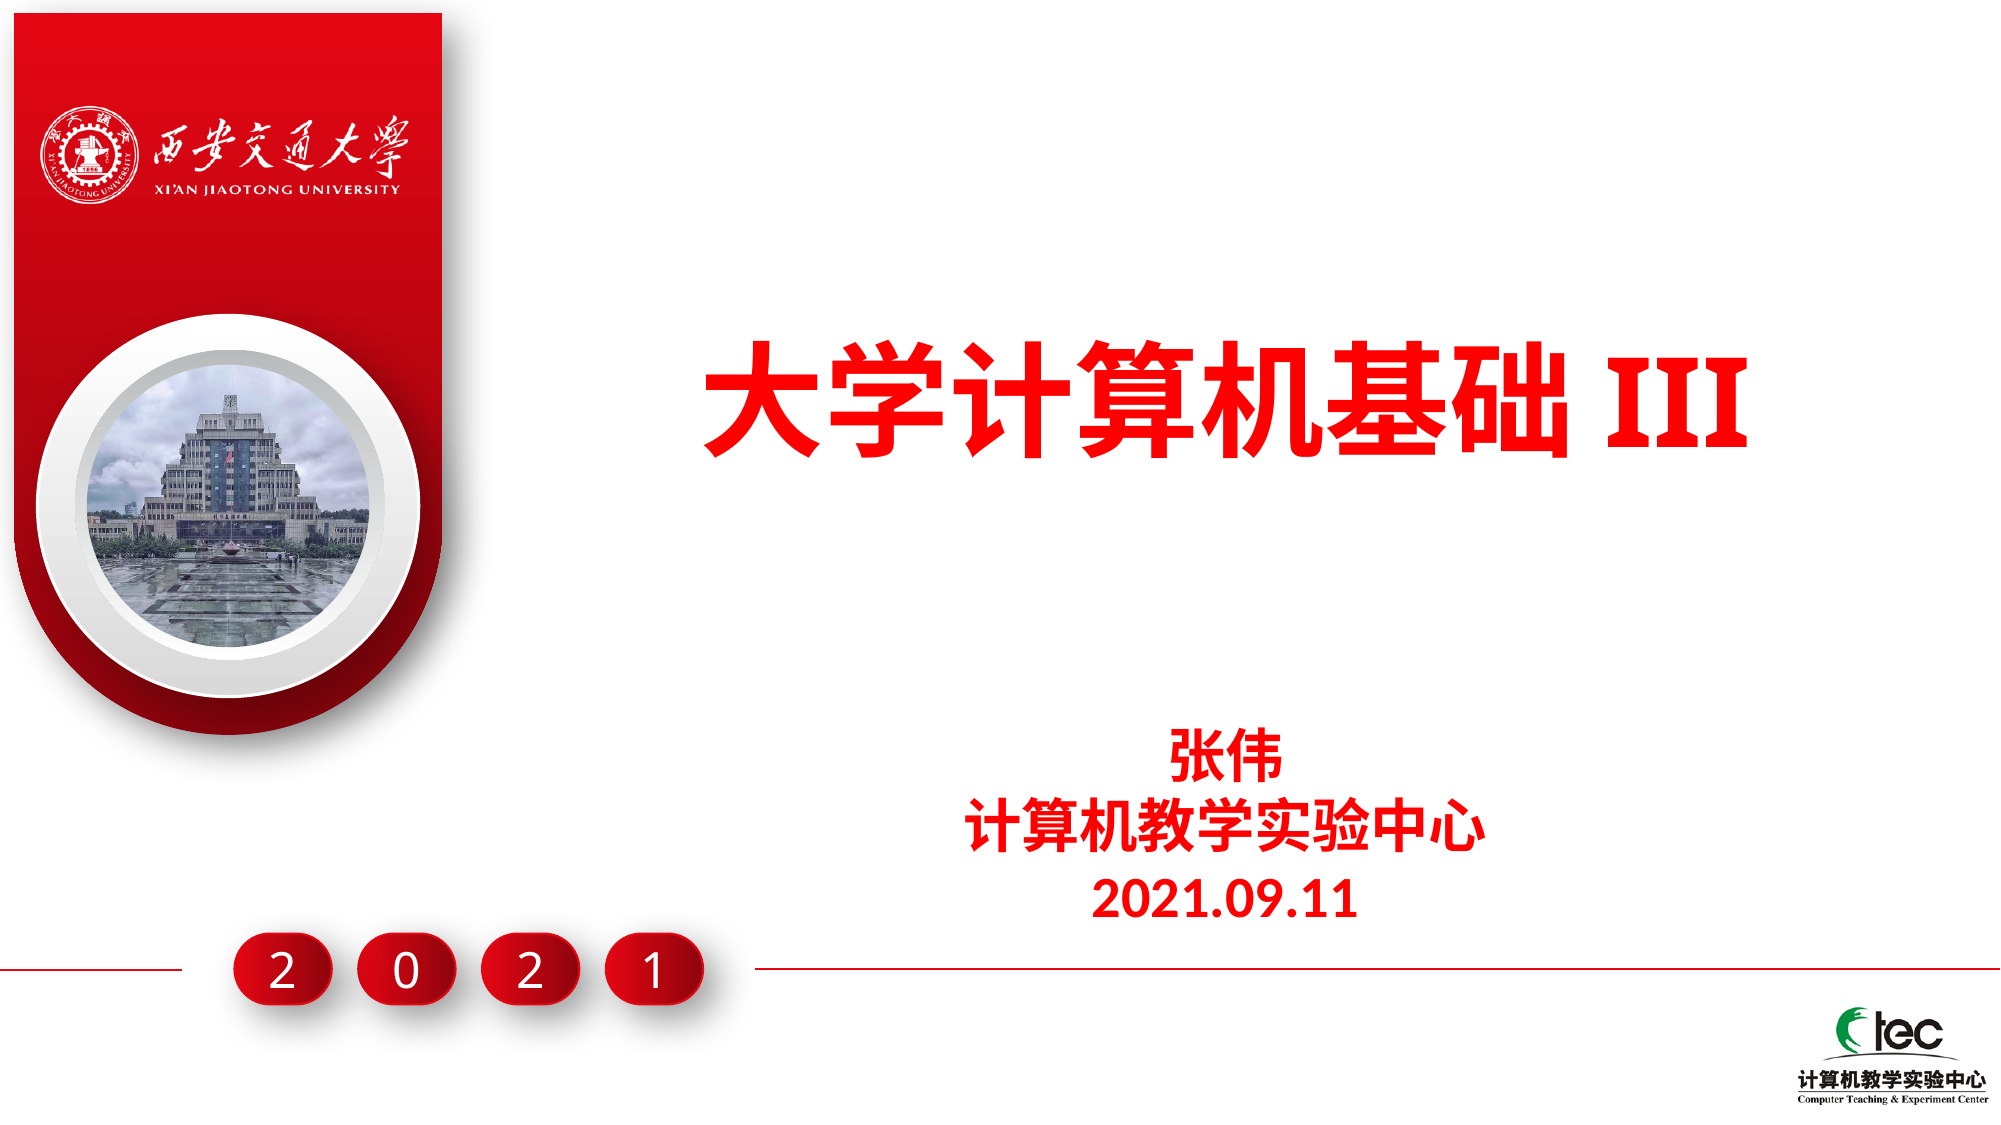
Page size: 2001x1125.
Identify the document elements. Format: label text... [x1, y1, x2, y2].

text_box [0, 933, 2000, 1005]
text_box 大学计算机基础III [530, 315, 1920, 481]
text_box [13, 13, 443, 735]
text_box 张伟 计算机教学实验中心 2021.09.11 [725, 711, 1726, 933]
picture [1788, 993, 2000, 1125]
